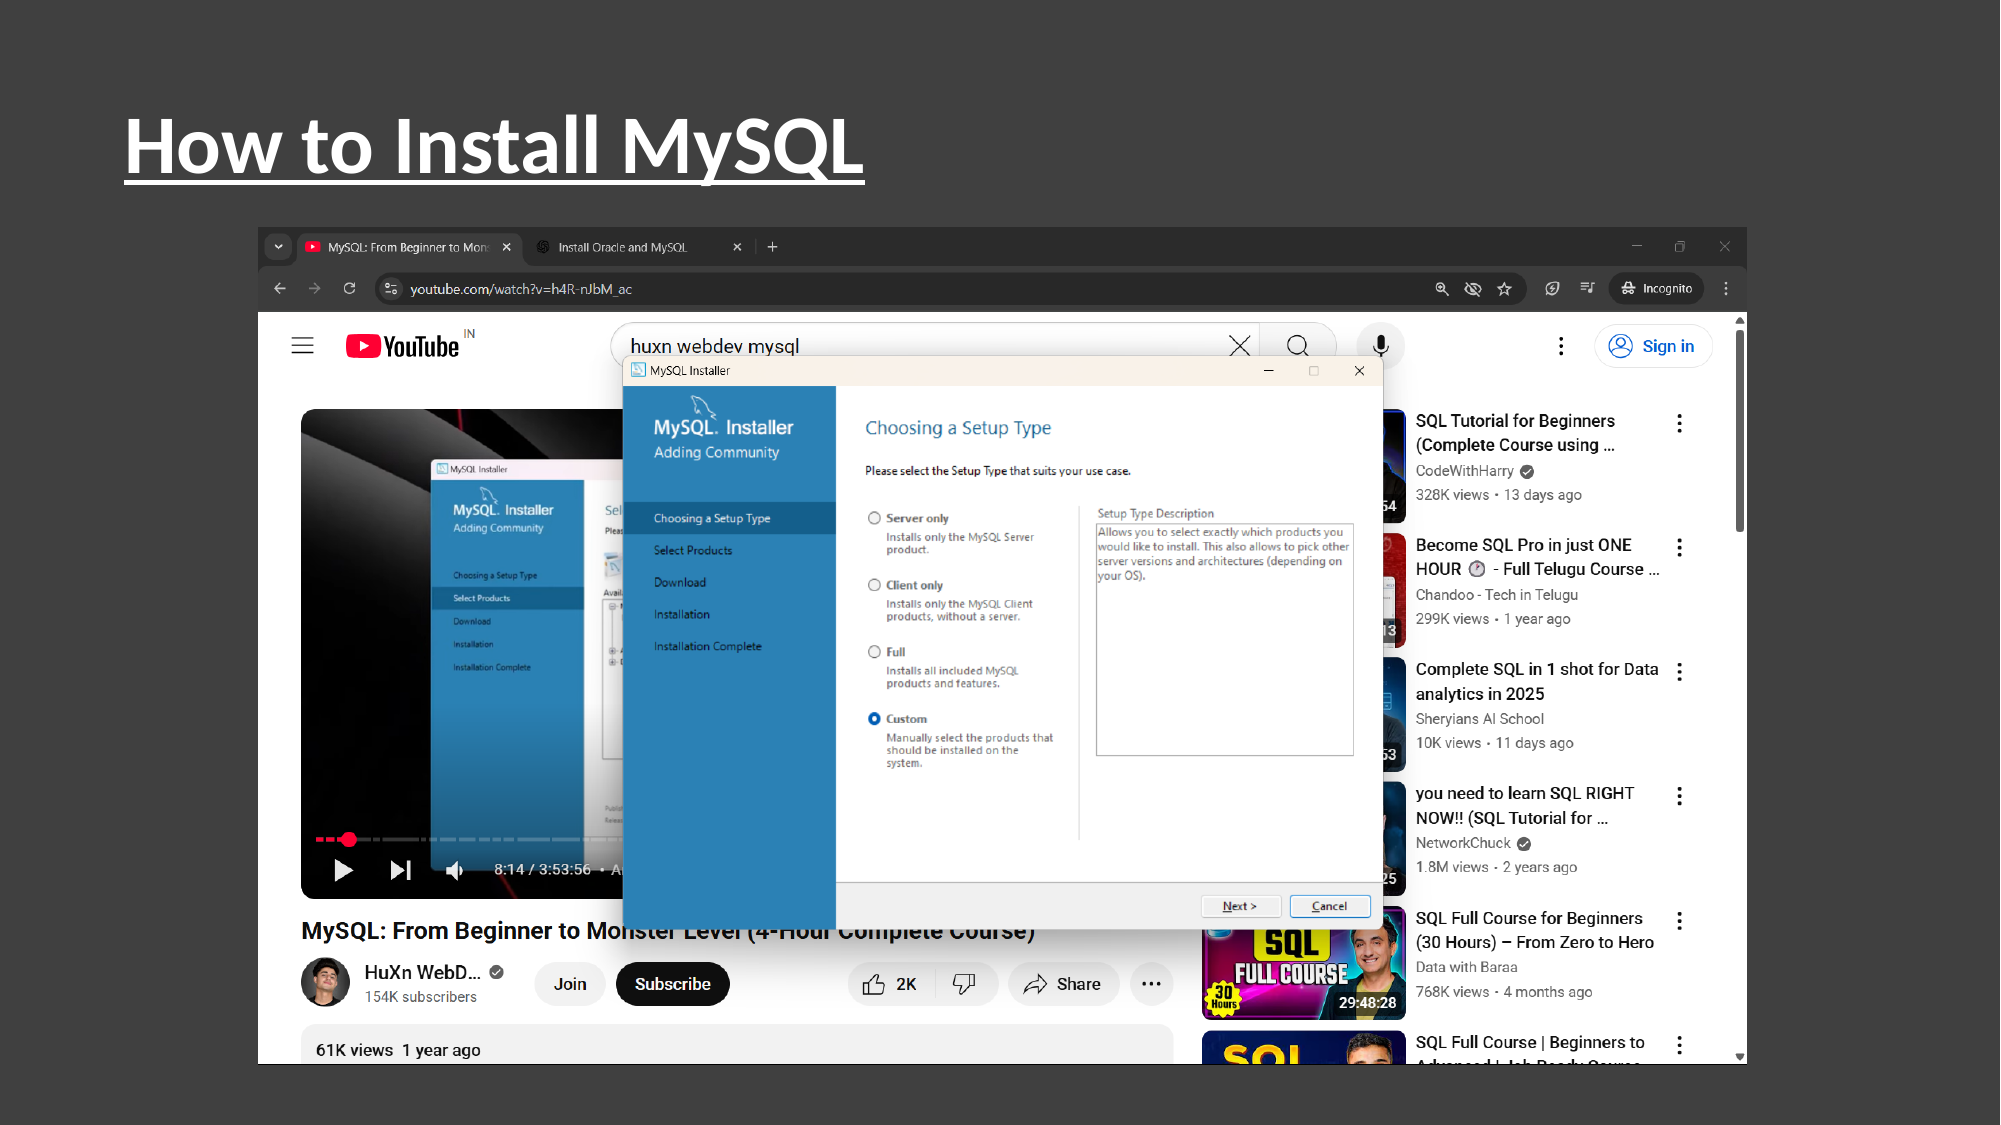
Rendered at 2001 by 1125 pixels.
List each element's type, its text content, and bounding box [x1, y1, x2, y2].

picture [258, 227, 1747, 1065]
text_box How to Install MySQL [109, 83, 881, 199]
